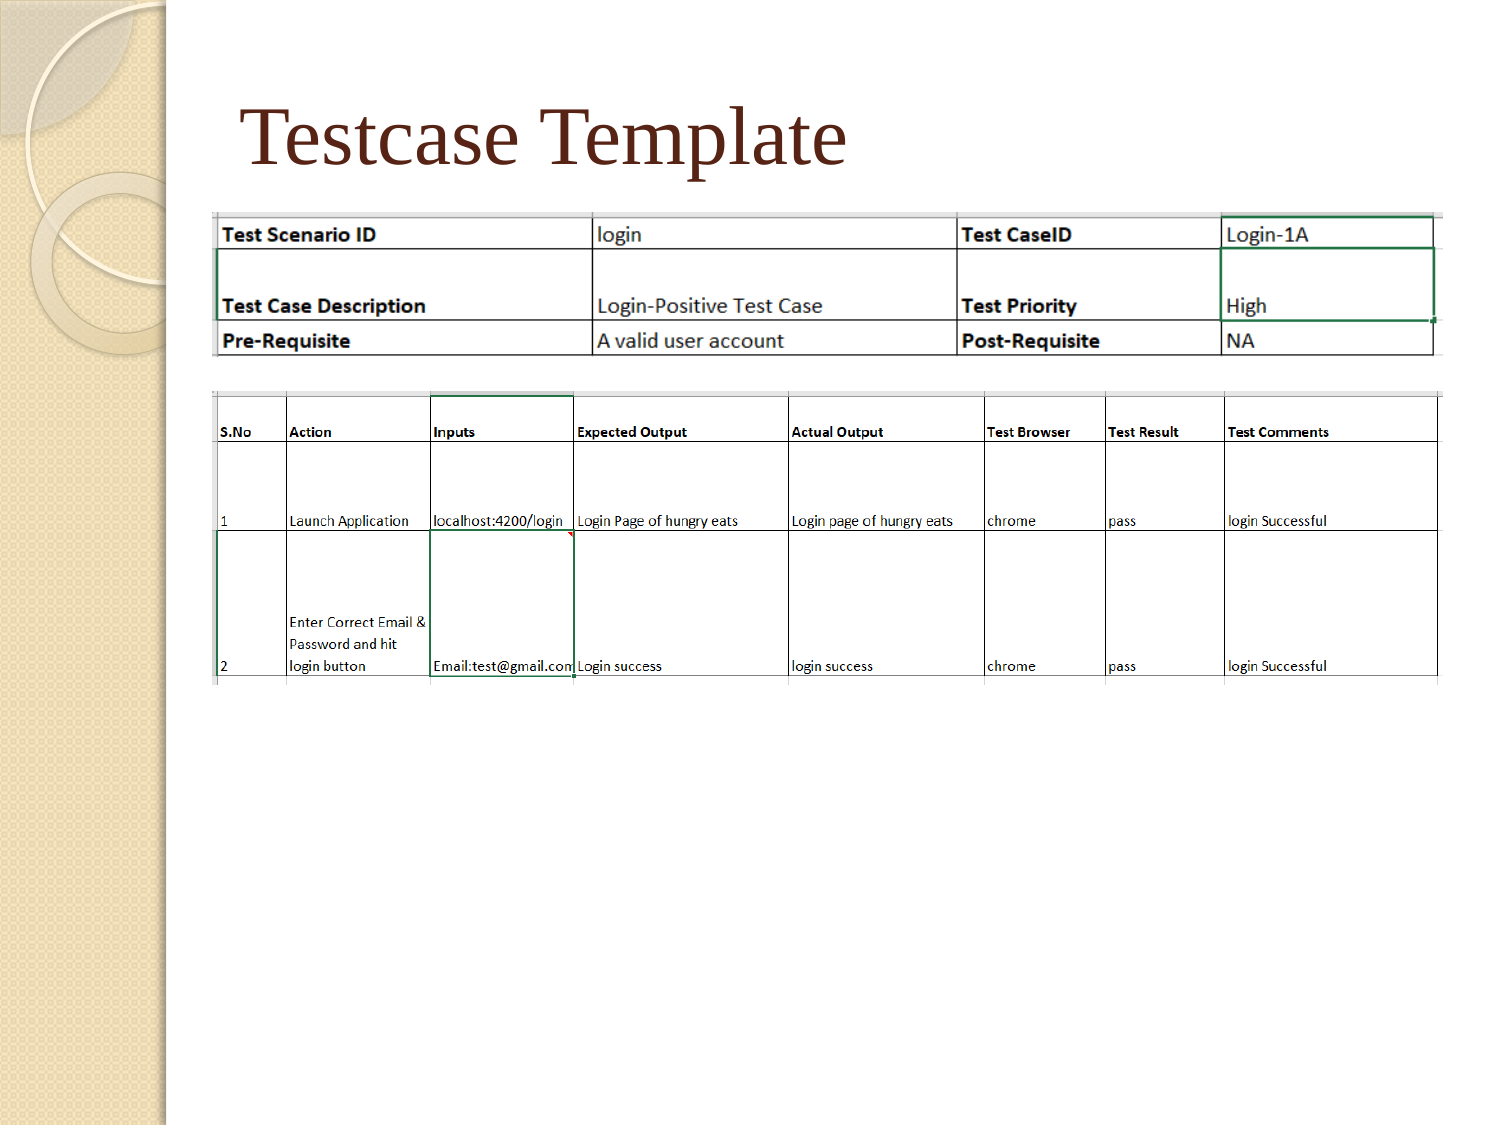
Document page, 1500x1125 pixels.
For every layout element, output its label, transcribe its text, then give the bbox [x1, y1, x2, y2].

title Testcase Template [225, 37, 1455, 225]
picture [212, 391, 1443, 686]
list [212, 212, 1443, 357]
